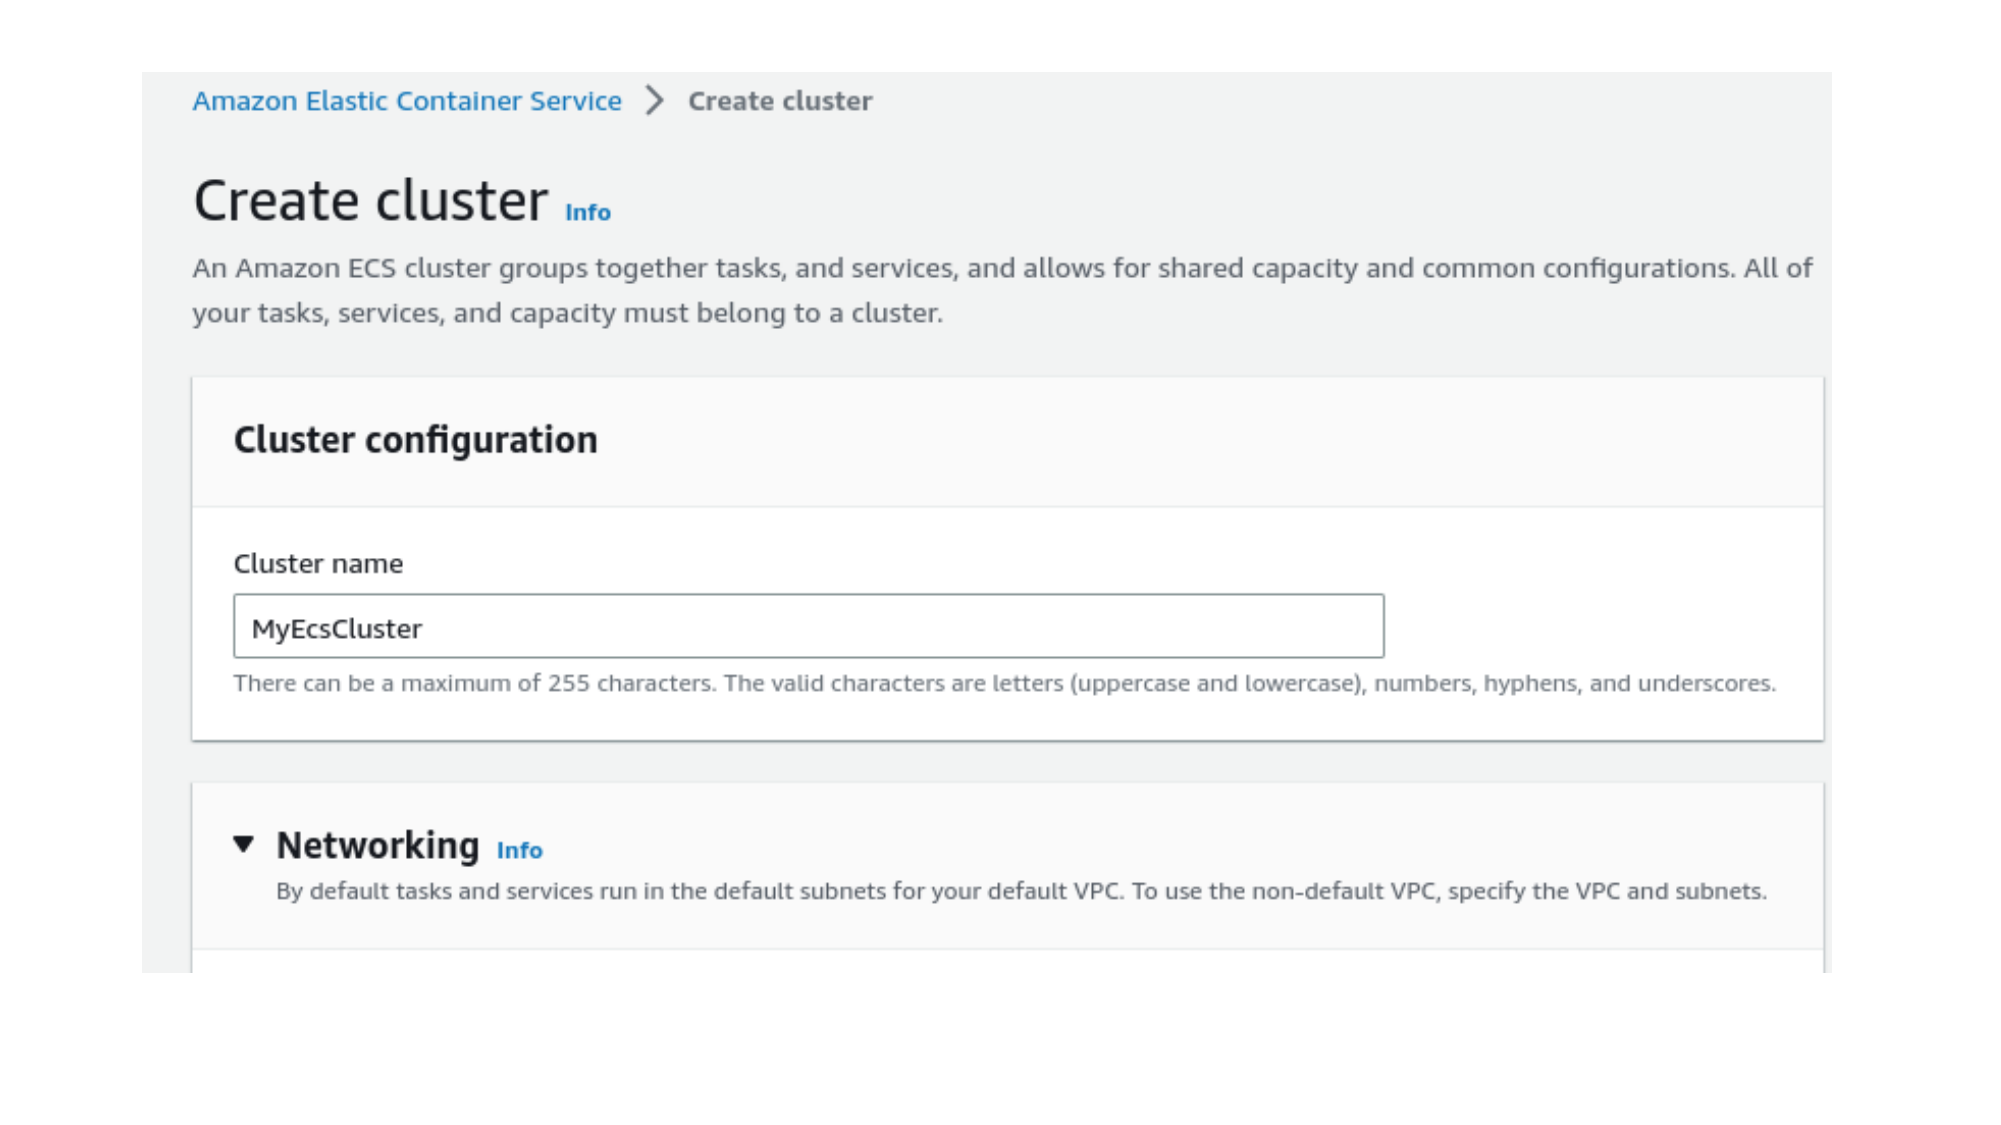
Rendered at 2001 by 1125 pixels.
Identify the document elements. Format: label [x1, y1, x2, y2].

picture [142, 72, 1832, 974]
